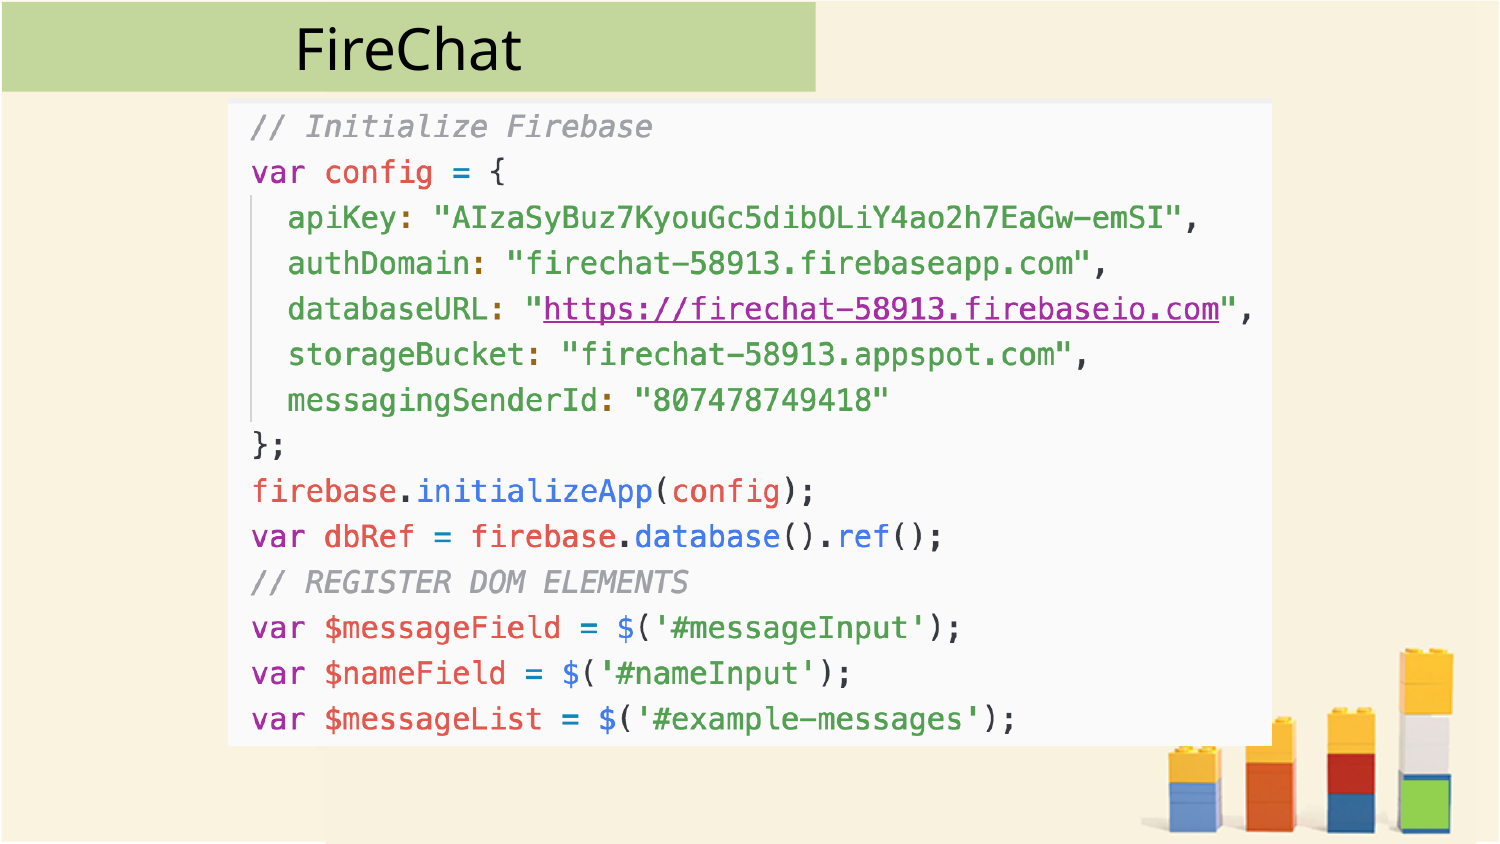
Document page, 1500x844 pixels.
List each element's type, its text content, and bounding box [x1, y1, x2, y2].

picture [0, 0, 1500, 844]
slide_number [1400, 779, 1450, 830]
title FireChat [1, 1, 817, 93]
